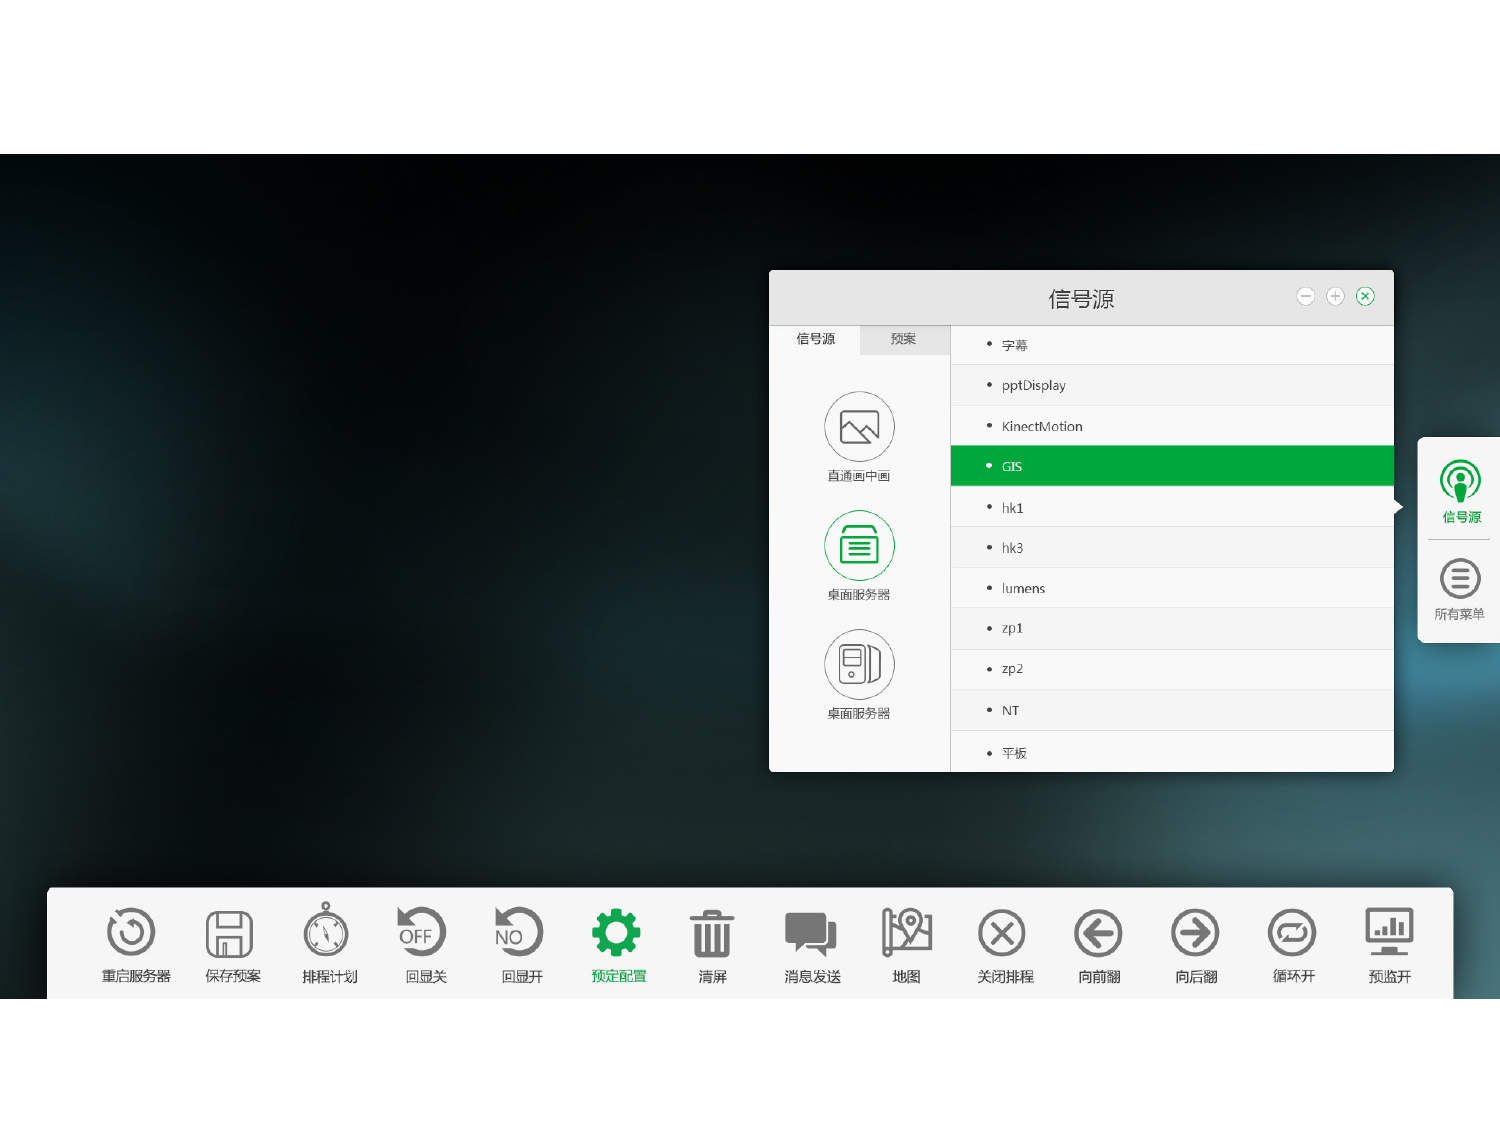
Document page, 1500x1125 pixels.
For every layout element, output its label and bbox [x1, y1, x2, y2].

picture [0, 154, 1500, 999]
